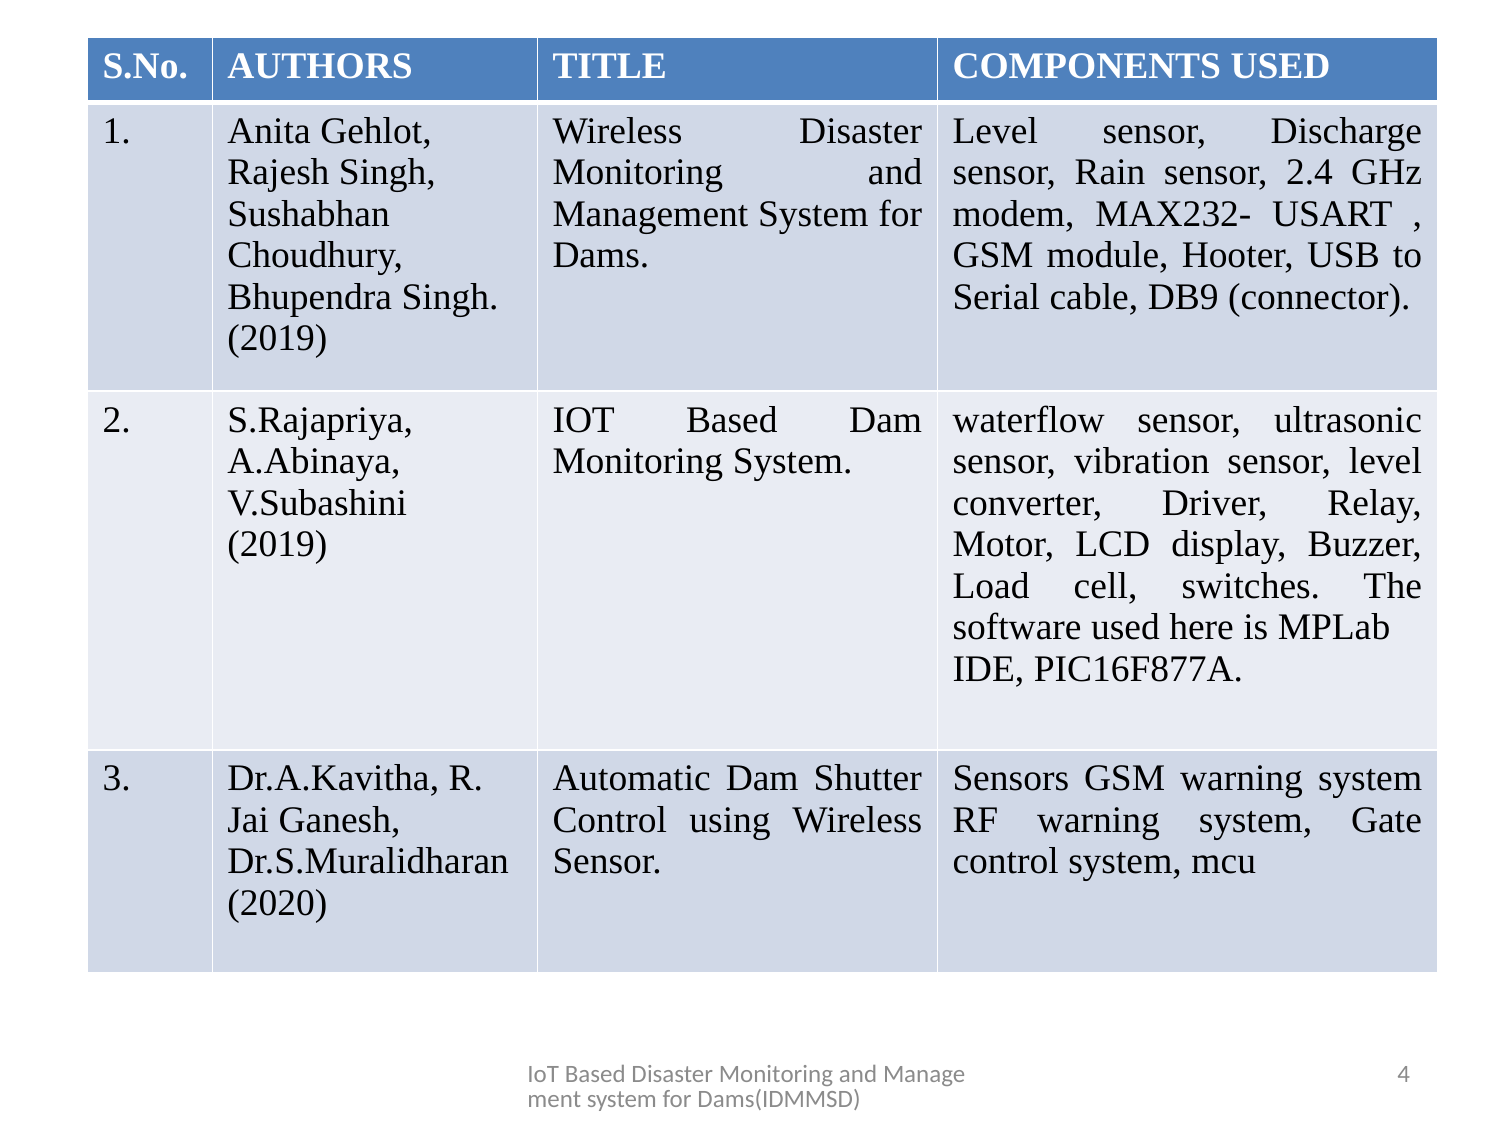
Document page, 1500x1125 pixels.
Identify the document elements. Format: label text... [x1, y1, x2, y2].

table_cell Dr.A.Kavitha, R. Jai Ganesh, Dr.S.Muralidharan (2020) [213, 751, 537, 972]
table_cell 1. [88, 105, 212, 390]
table_header COMPONENTS USED [938, 38, 1437, 100]
slide_number 4 [1074, 1042, 1425, 1103]
table_header TITLE [538, 38, 937, 100]
table_cell S.Rajapriya, A.Abinaya, V.Subashini (2019) [213, 392, 537, 749]
table_header AUTHORS [213, 38, 537, 100]
table_cell Wireless Disaster Monitoring and Management System for Dams. [538, 105, 937, 390]
table_cell Automatic Dam Shutter Control using Wireless Sensor. [538, 751, 937, 972]
table_cell waterflow sensor, ultrasonic sensor, vibration sensor, level converter, Driver, Relay, Motor, LCD display, Buzzer, Load cell, switches. The software used here is MPLab IDE, PIC16F877A. [938, 392, 1437, 749]
table_cell IOT Based Dam Monitoring System. [538, 392, 937, 749]
table_header S.No. [88, 38, 212, 100]
table_cell Anita Gehlot, Rajesh Singh, Sushabhan Choudhury, Bhupendra Singh. (2019) [213, 105, 537, 390]
table_cell 3. [88, 751, 212, 972]
table_cell 2. [88, 392, 212, 749]
table_cell Sensors GSM warning system RF warning system, Gate control system, mcu [938, 751, 1437, 972]
table_cell Level sensor, Discharge sensor, Rain sensor, 2.4 GHz modem, MAX232- USART , GSM module, Hooter, USB to Serial cable, DB9 (connector). [938, 105, 1437, 390]
footer IoT Based Disaster Monitoring and Management system for Dams(IDMMSD) [512, 1042, 988, 1103]
